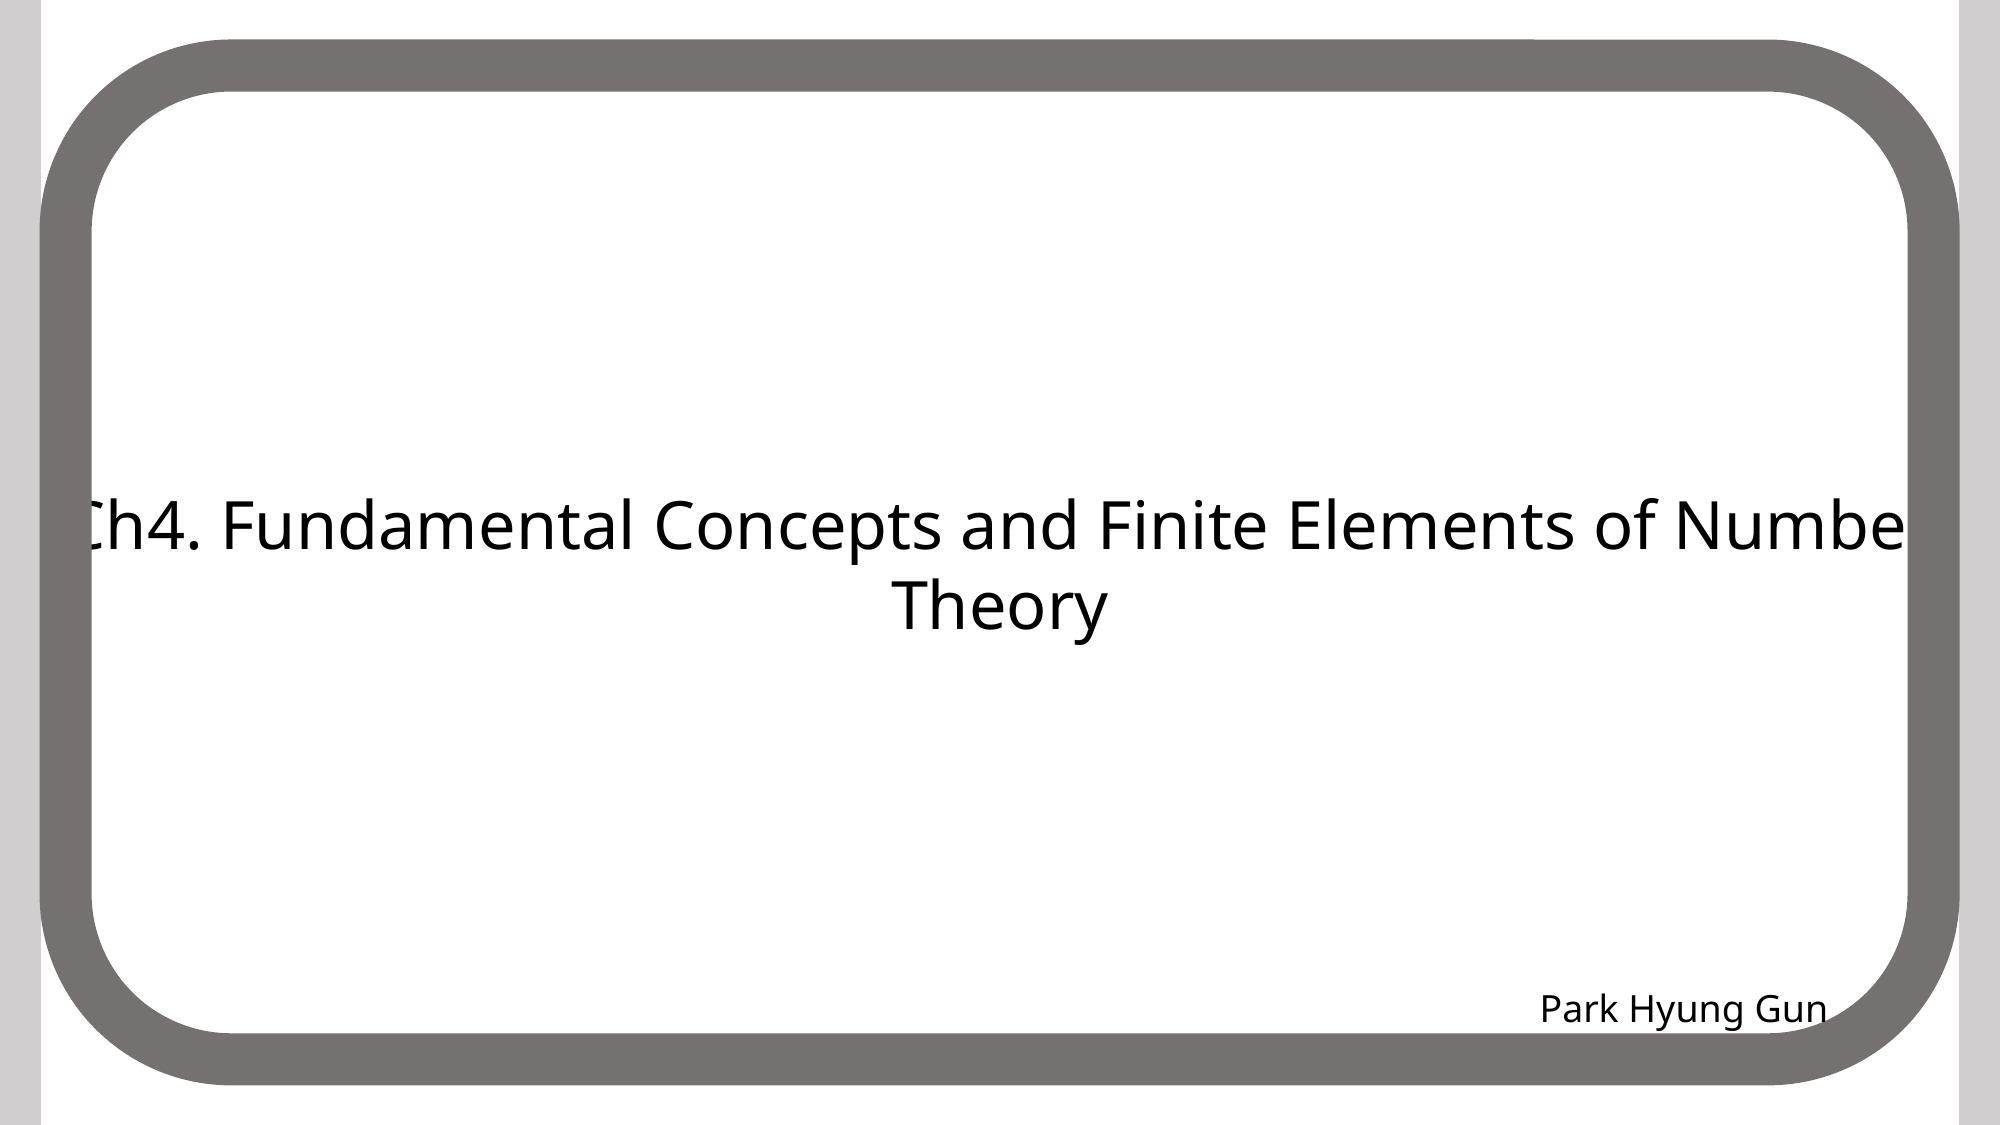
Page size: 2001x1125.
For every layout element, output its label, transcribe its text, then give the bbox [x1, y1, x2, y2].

text_box Park Hyung Gun [1334, 977, 2000, 1038]
text_box Ch4. Fundamental Concepts and Finite Elements of Number Theory [0, 0, 2000, 1125]
text_box [64, 64, 1935, 1061]
